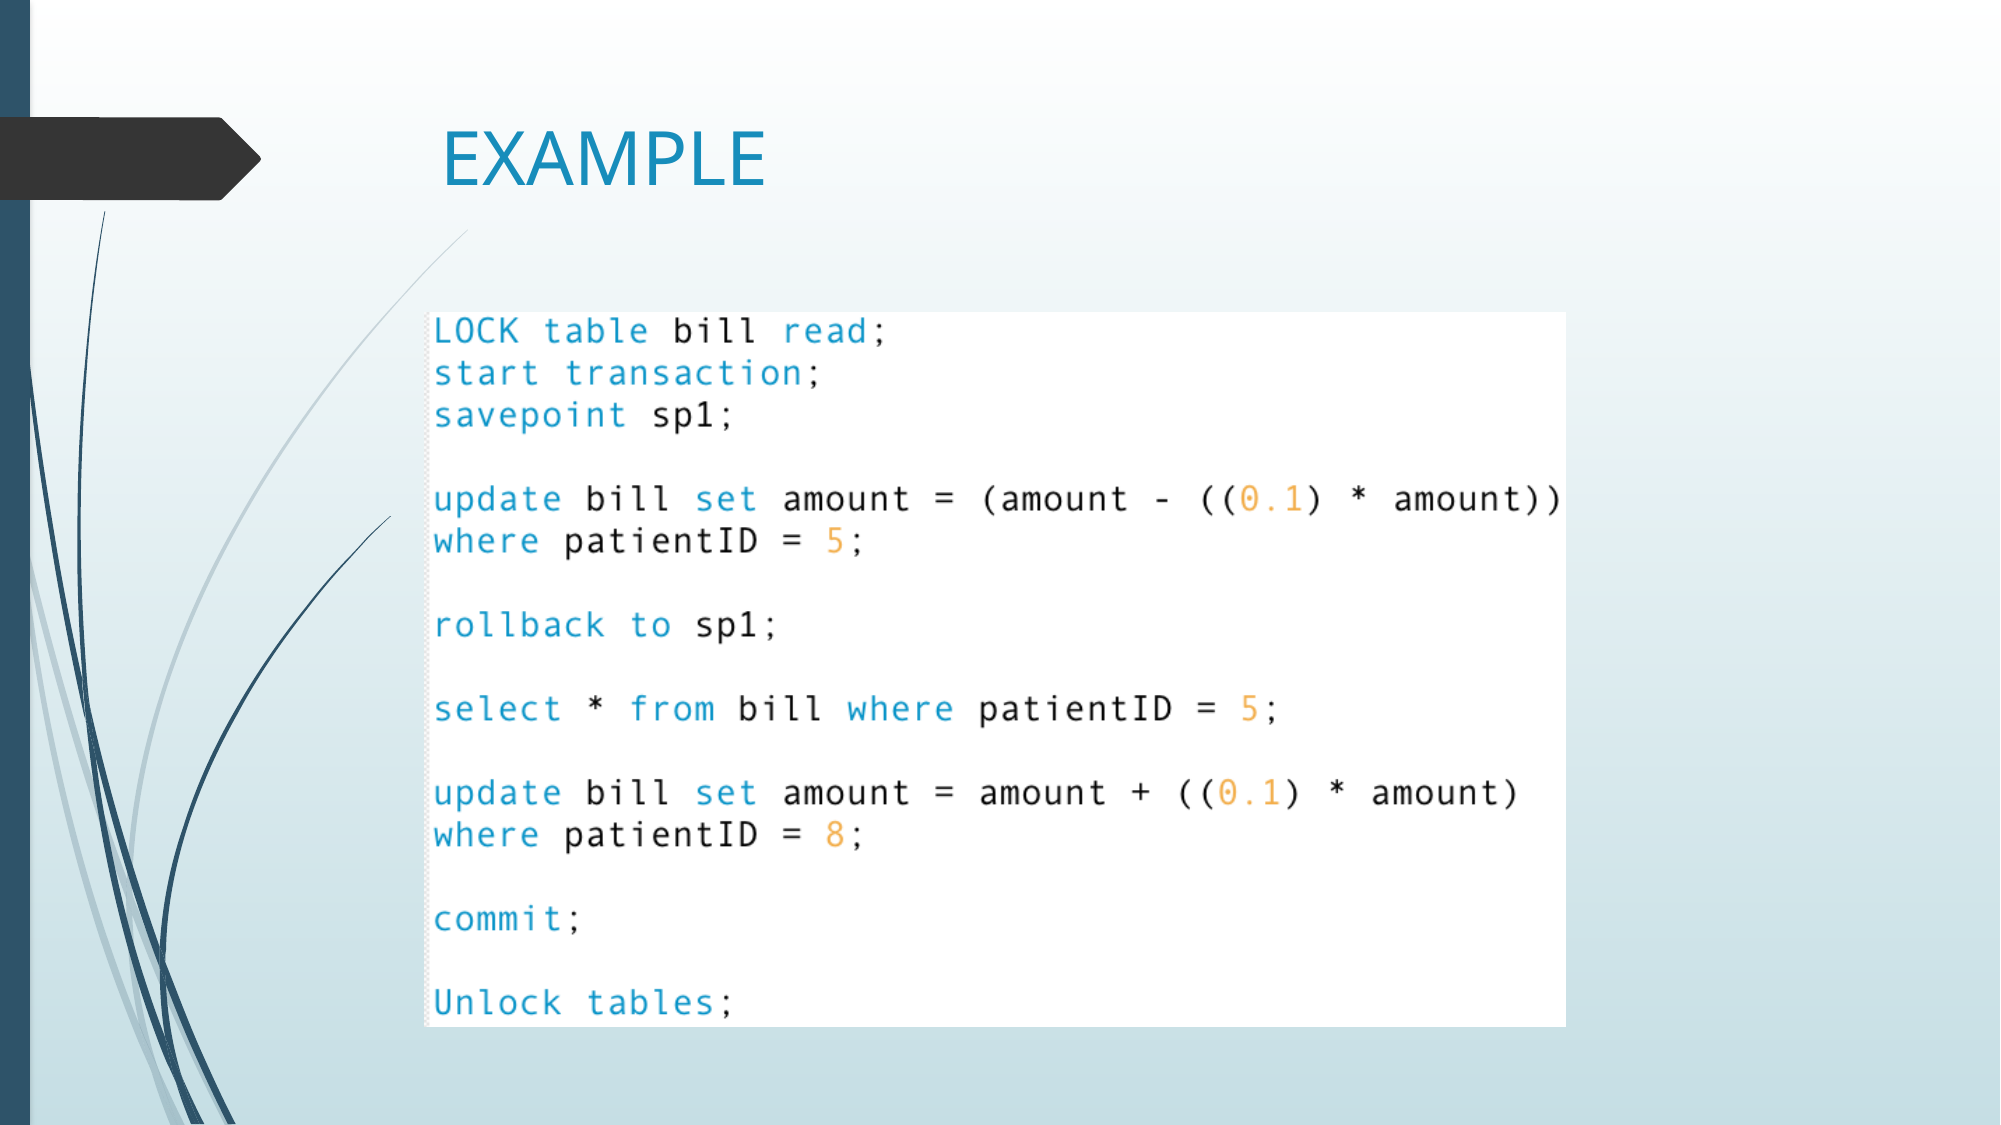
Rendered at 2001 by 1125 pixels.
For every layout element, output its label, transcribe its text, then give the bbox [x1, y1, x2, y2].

picture [424, 312, 1567, 1027]
title EXAMPLE [425, 102, 1888, 313]
